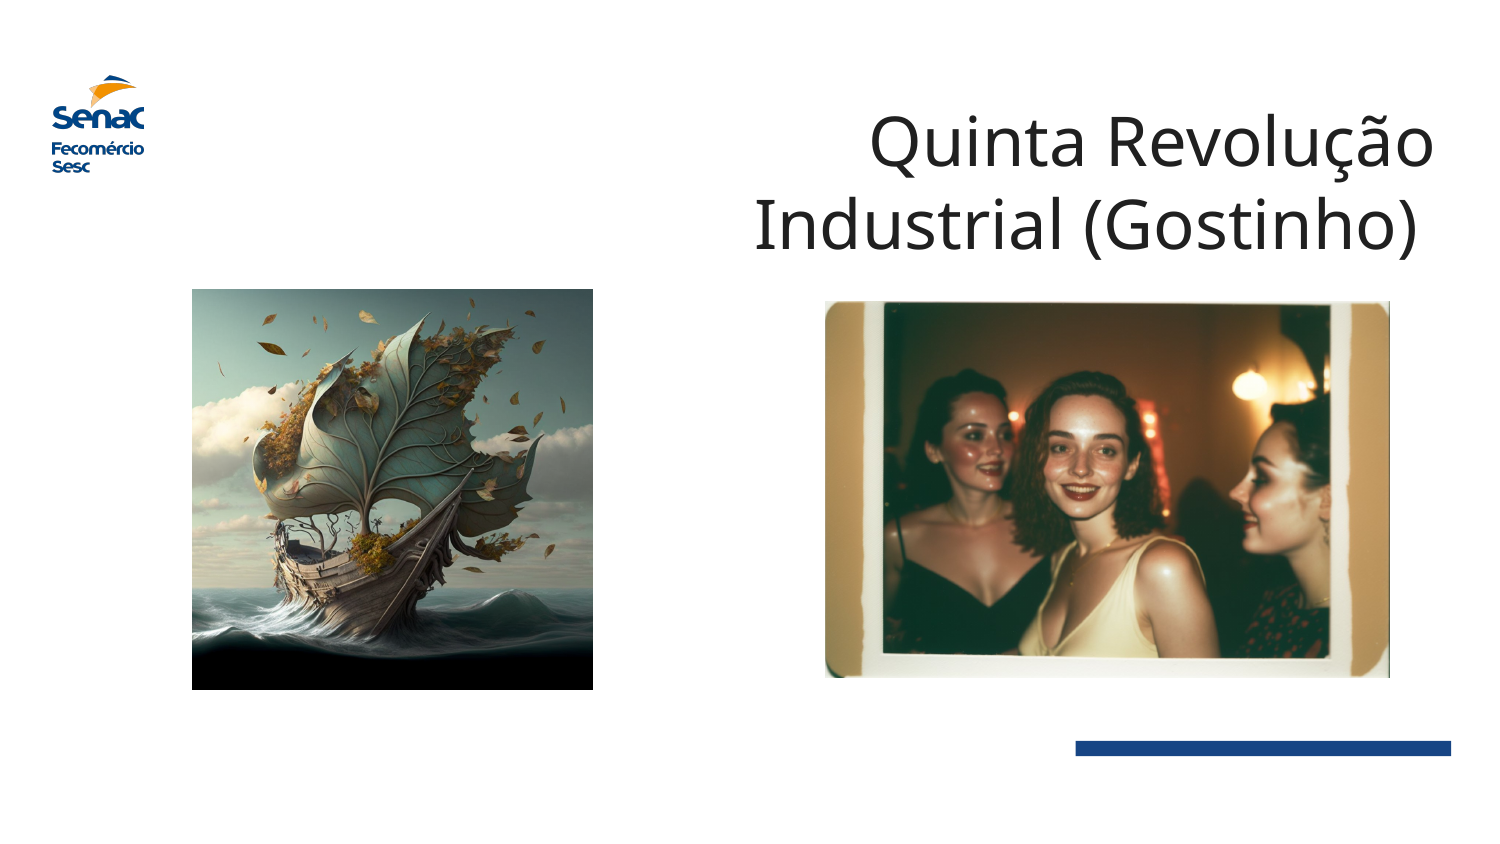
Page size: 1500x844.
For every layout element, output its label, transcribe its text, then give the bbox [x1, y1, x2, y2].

picture [52, 75, 144, 173]
picture [192, 289, 593, 690]
picture [825, 301, 1390, 678]
title Quinta Revolução Industrial (Gostinho) [534, 83, 1452, 190]
